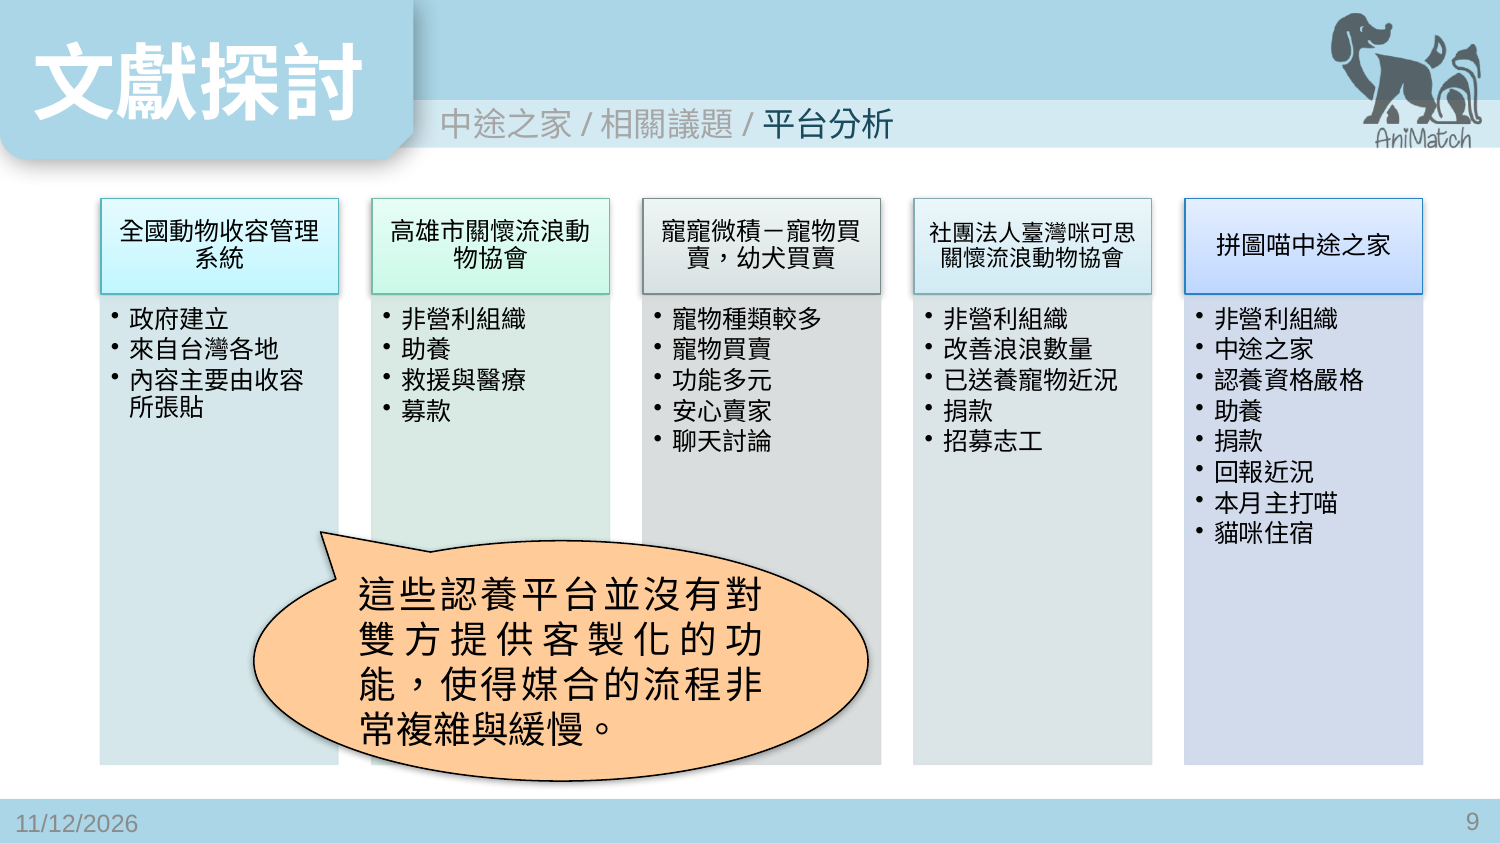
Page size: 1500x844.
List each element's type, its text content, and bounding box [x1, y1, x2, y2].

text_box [100, 161, 1424, 787]
picture [1280, 0, 1500, 231]
slide_number 9 [1144, 798, 1495, 843]
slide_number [0, 799, 350, 844]
